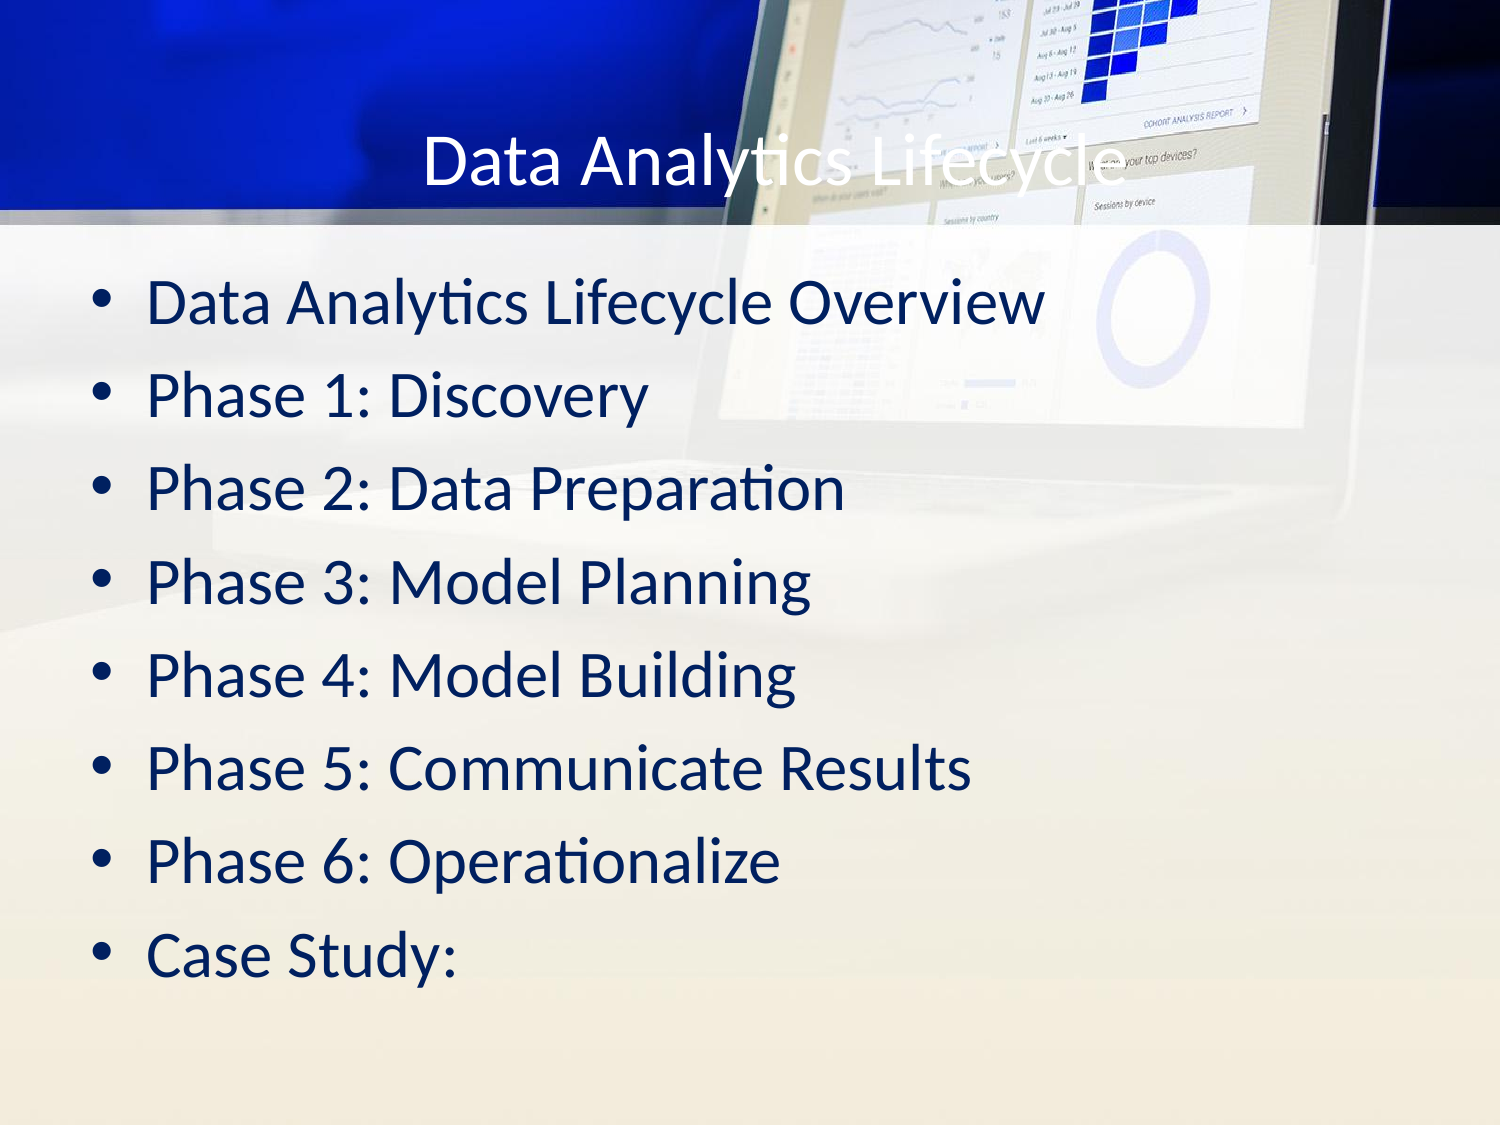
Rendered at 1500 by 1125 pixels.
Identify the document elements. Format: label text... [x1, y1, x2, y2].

picture [0, 0, 1500, 1125]
list Data Analytics Lifecycle Overview Phase 1: Discovery Phase 2: Data Preparation Phase 3: Model Planning Phase 4: Model Building Phase 5: Communicate Results Phase 6: Operationalize Case Study: [75, 249, 1450, 1000]
title Data Analytics Lifecycle [188, 35, 1363, 249]
